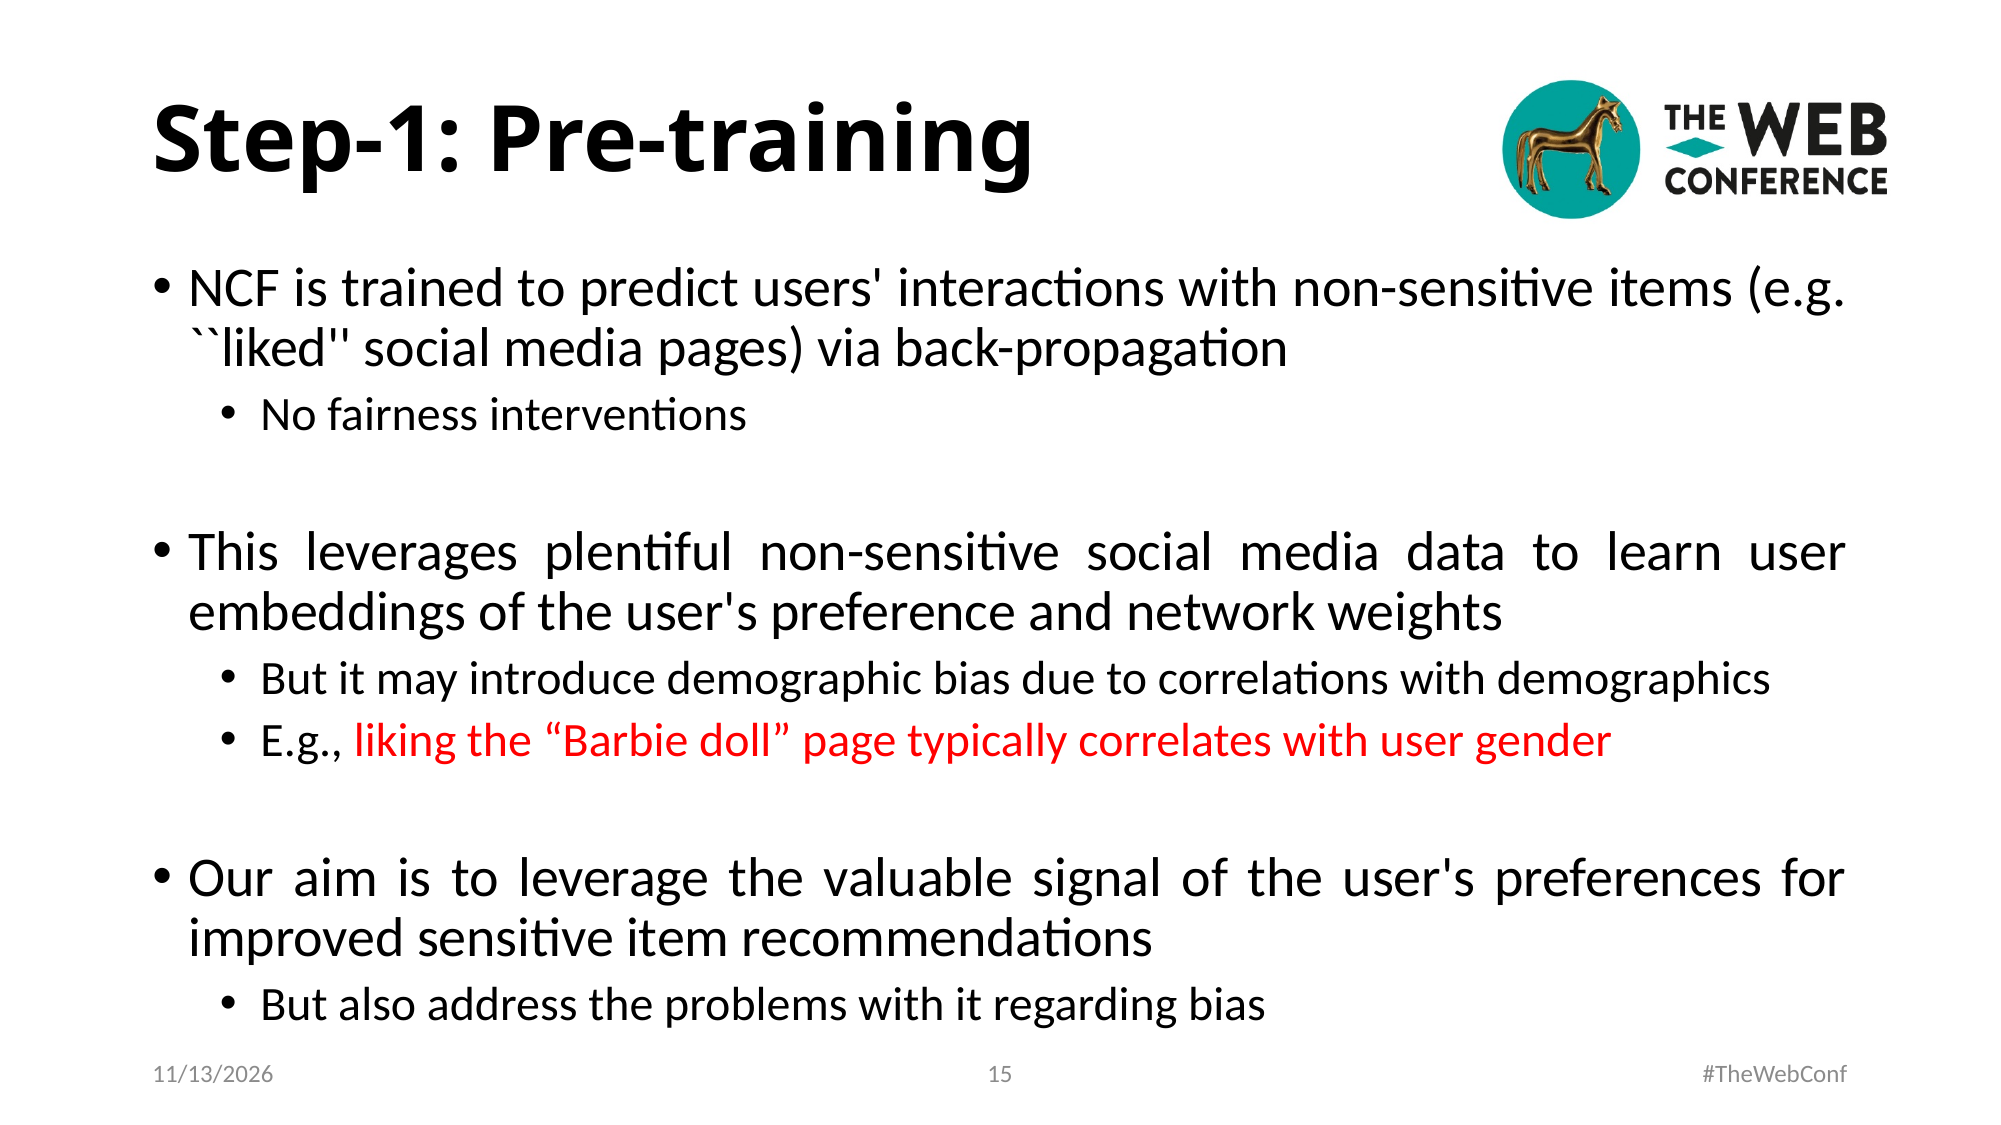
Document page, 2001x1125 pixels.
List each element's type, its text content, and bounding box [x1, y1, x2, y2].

picture [1863, 59, 1930, 240]
list NCF is trained to predict users' interactions with non-sensitive items (e.g. ``liked'' social media pages) via back-propagation No fairness interventions This leverages plentiful non-sensitive social media data to learn user embeddings of the user's preference and network weights But it may introduce demographic bias due to correlations with demographics E.g., liking the “Barbie doll” page typically correlates with user gender Our aim is to leverage the valuable signal of the user's preferences for improved sensitive item recommendations But also address the problems with it regarding bias [137, 250, 1863, 1040]
title Step-1: Pre-training [137, 33, 1863, 250]
slide_number #TheWebConf [1412, 1042, 1863, 1103]
footer 15 [662, 1042, 1338, 1103]
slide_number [137, 1042, 588, 1103]
